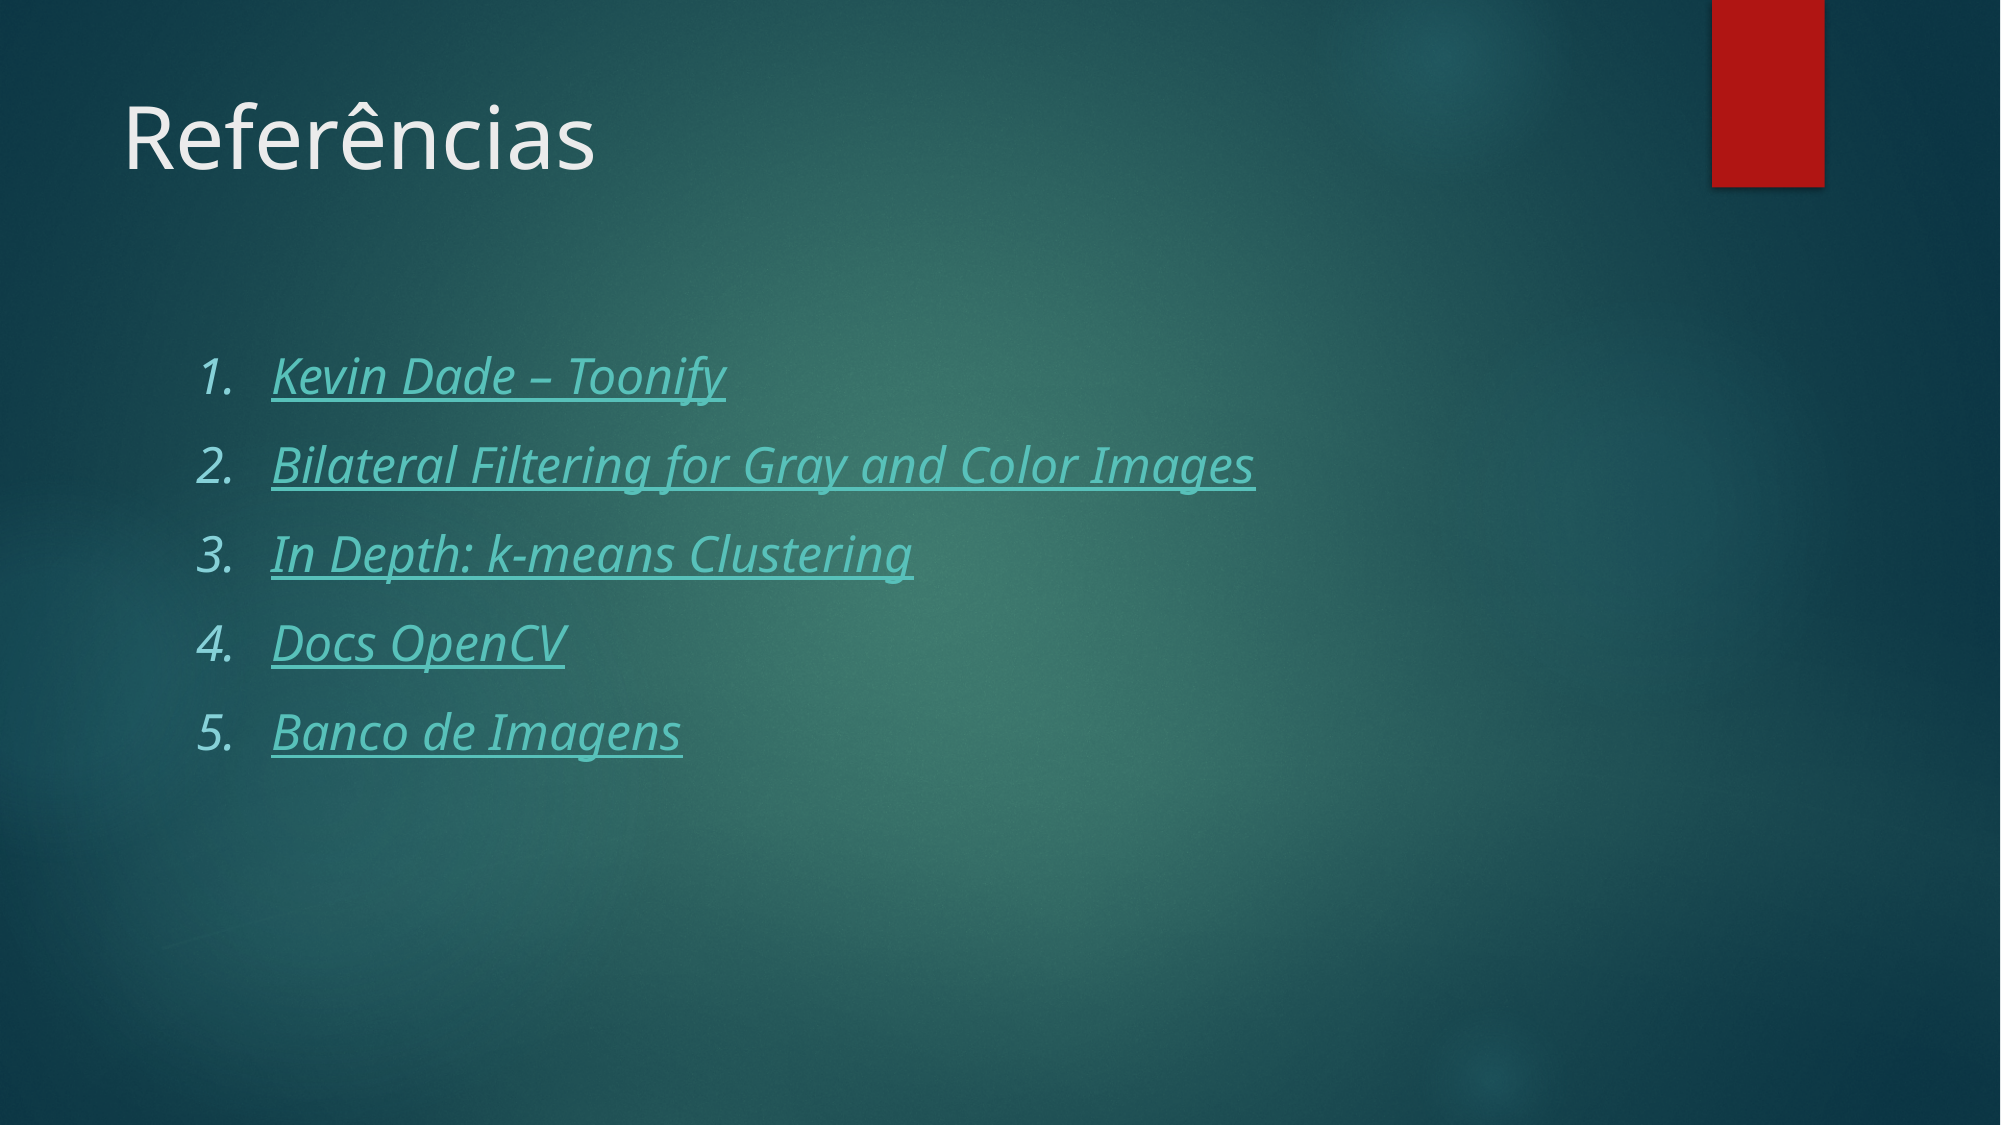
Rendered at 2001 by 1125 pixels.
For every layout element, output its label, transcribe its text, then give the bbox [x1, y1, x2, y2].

title Referências [106, 74, 1649, 304]
picture [0, 0, 2001, 1125]
list Kevin Dade – Toonify Bilateral Filtering for Gray and Color Images In Depth: k-means Clustering Docs OpenCV Banco de Imagens [181, 336, 1649, 1025]
